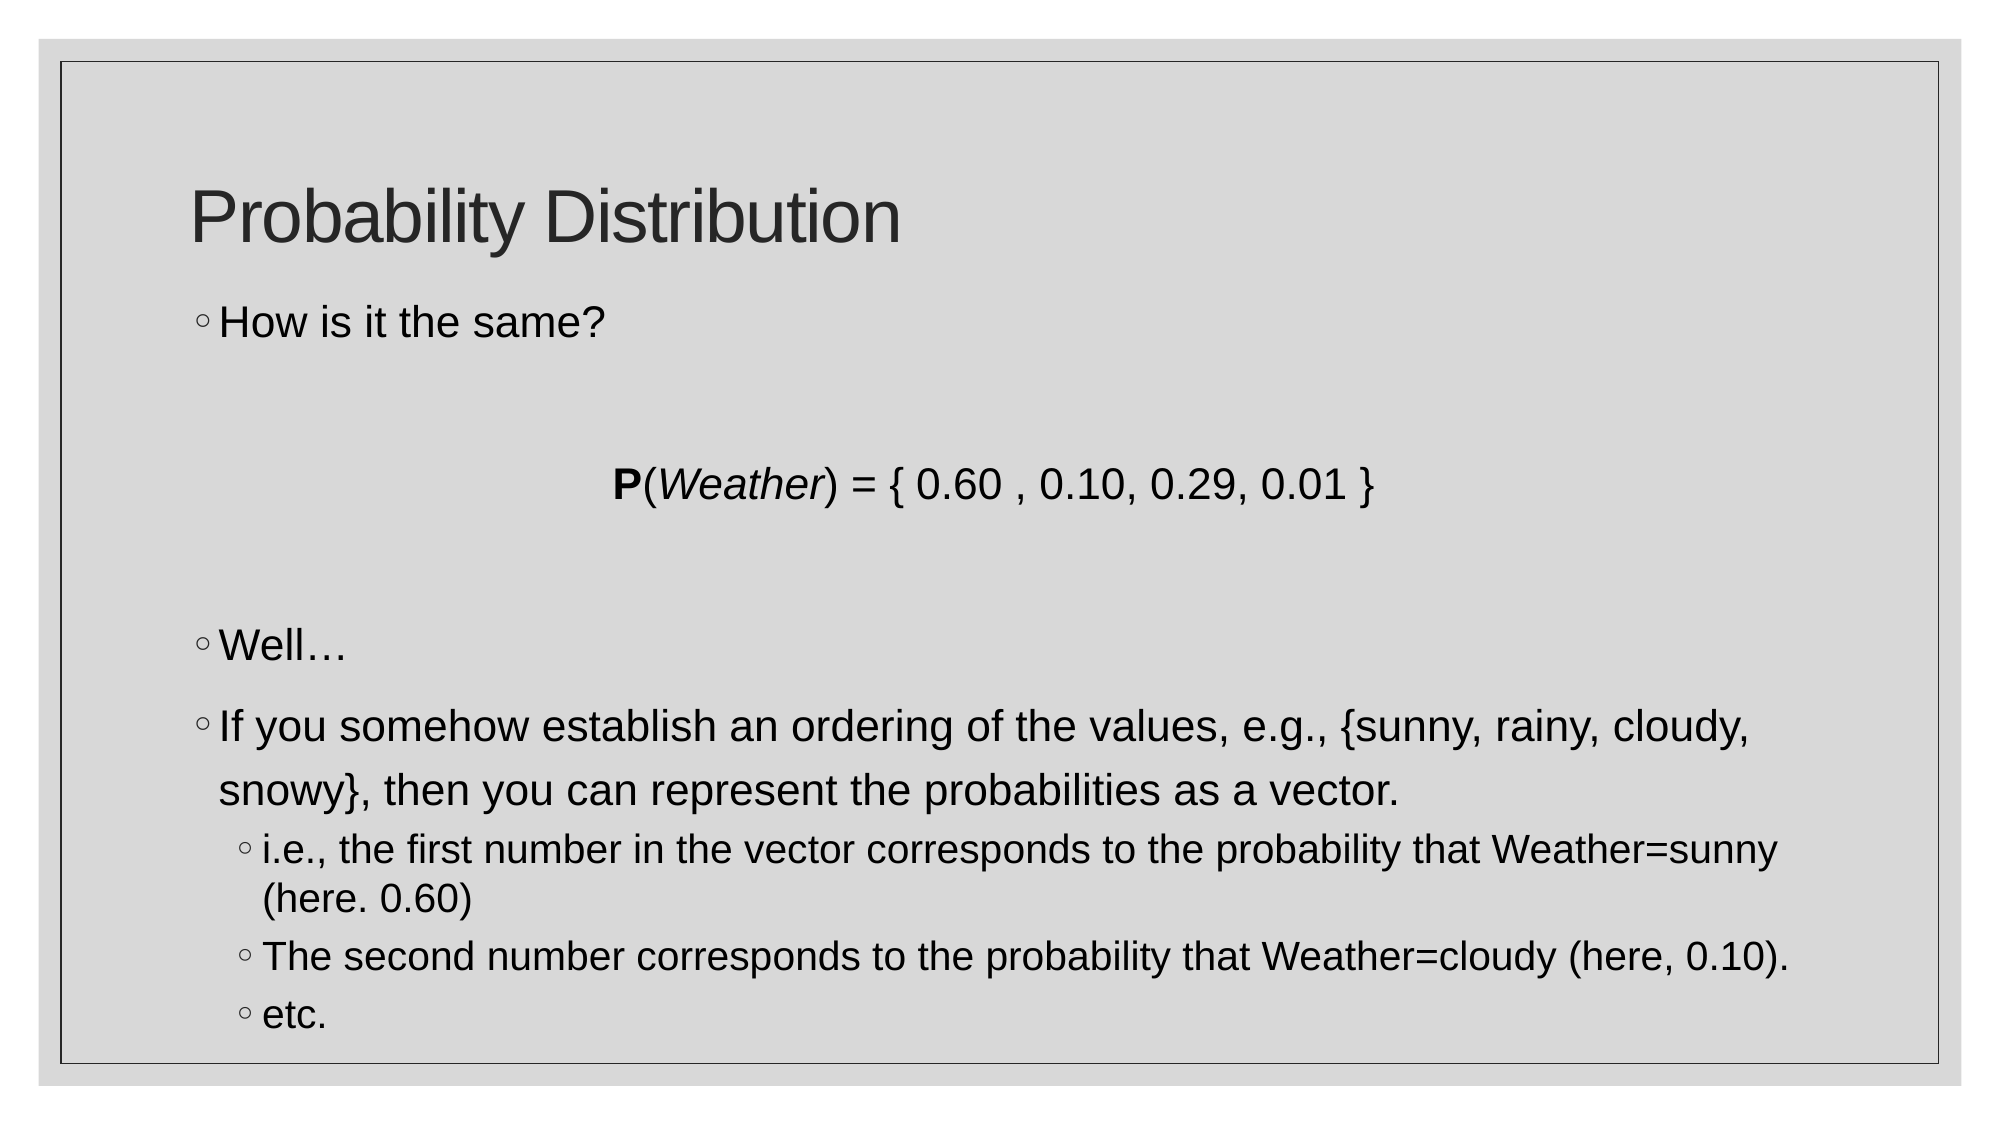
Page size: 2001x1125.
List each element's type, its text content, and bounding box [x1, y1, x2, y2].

list How is it the same? P(Weather) = { 0.60 , 0.10, 0.29, 0.01 } Well… If you somehow establish an ordering of the values, e.g., {sunny, rainy, cloudy, snowy}, then you can represent the probabilities as a vector. i.e., the first number in the vector corresponds to the probability that Weather=sunny (here. 0.60) The second number corresponds to the probability that Weather=cloudy (here, 0.10). etc. [174, 275, 1825, 1056]
title Probability Distribution [174, 105, 1825, 275]
